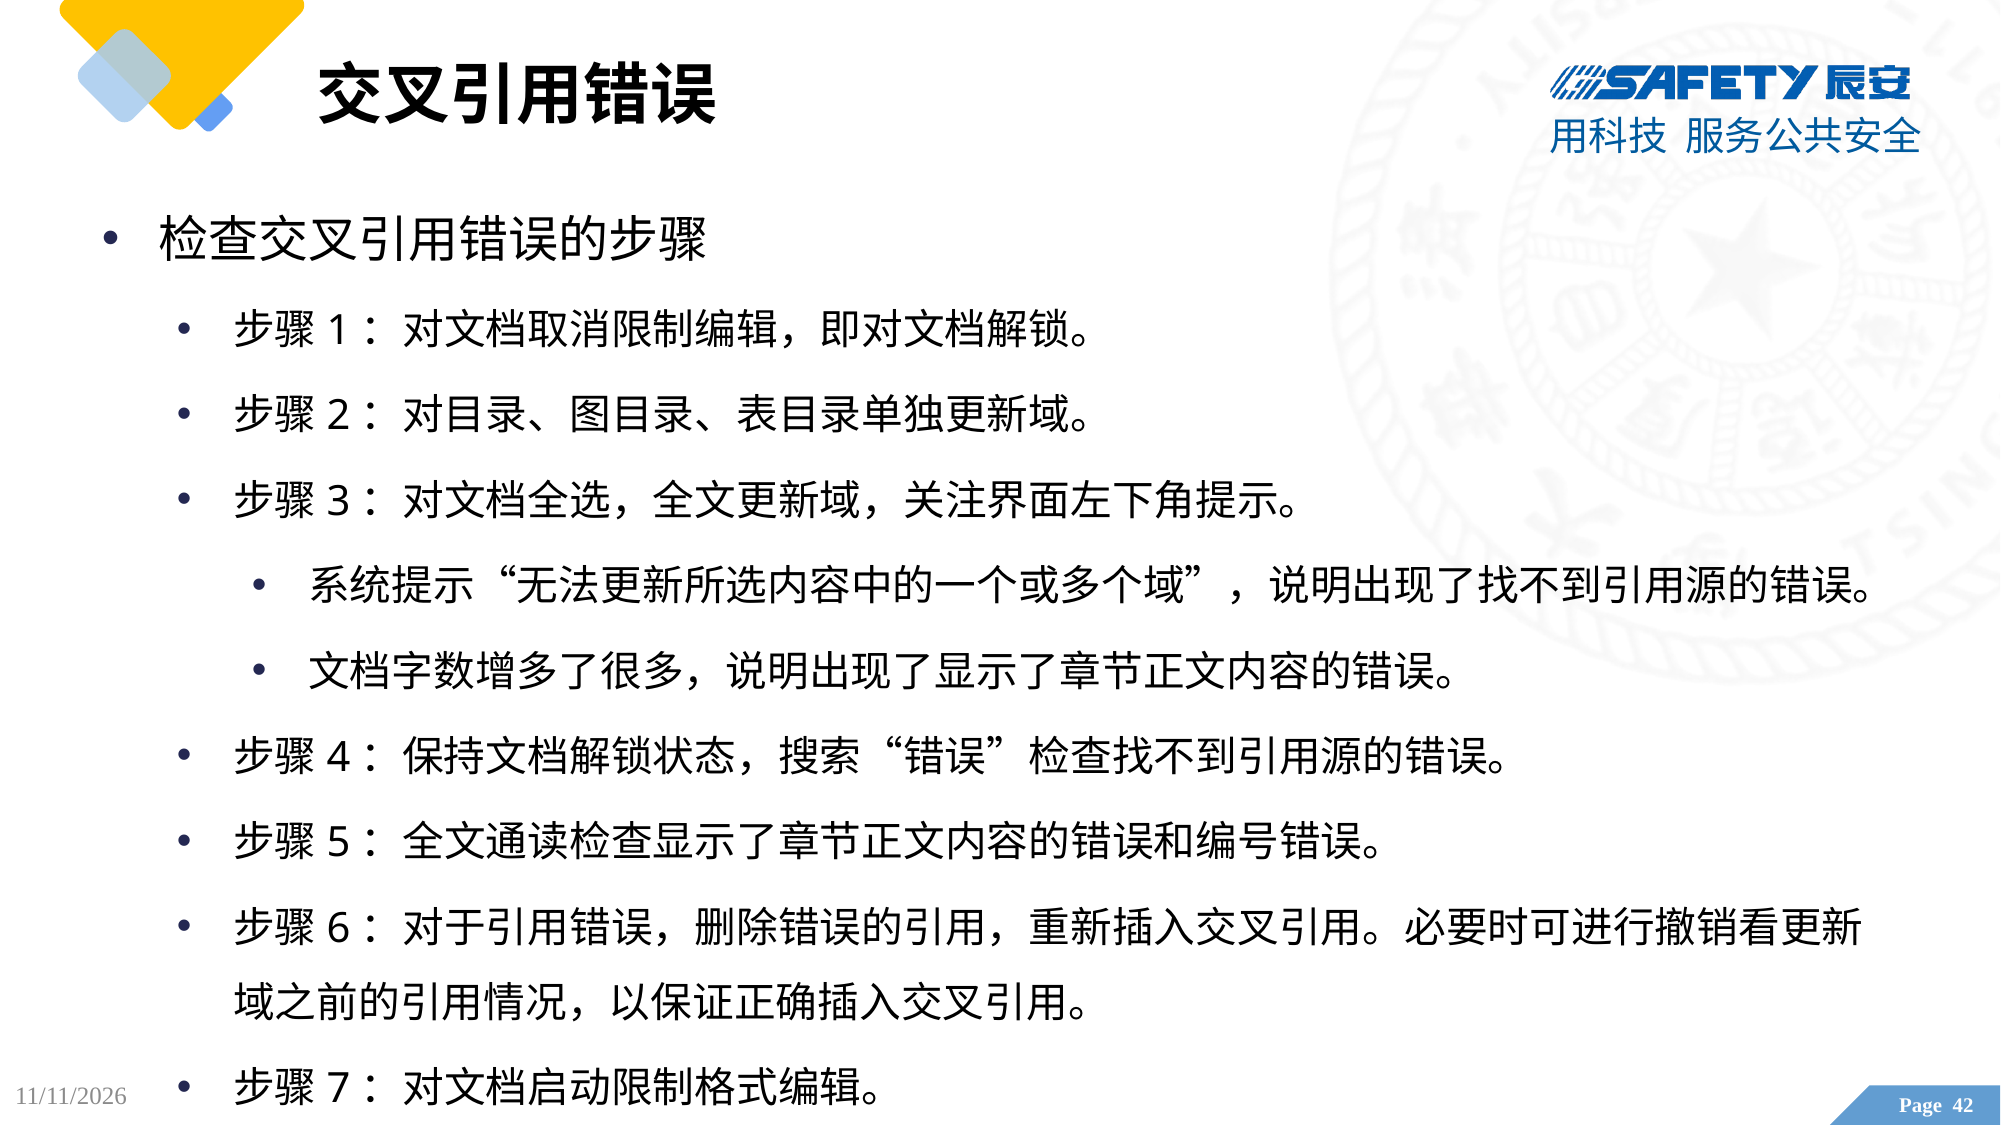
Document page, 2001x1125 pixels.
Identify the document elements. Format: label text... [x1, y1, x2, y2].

picture [1162, 0, 2001, 693]
list 检查交叉引用错误的步骤 步骤1：对文档取消限制编辑，即对文档解锁。 步骤2：对目录、图目录、表目录单独更新域。 步骤3：对文档全选，全文更新域，关注界面左下角提示。 系统提示“无法更新所选内容中的一个或多个域”，说明出现了找不到引用源的错误。 文档字数增多了很多，说明出现了显示了章节正文内容的错误。 步骤4：保持文档解锁状态，搜索“错误”检查找不到引用源的错误。 步骤5：全文通读检查显示了章节正文内容的错误和编号错误。 步骤6：对于引用错误，删除错误的引用，重新插入交叉引用。必要时可进行撤销看更新域之前的引用情况，以保证正确插入交叉引用。 步骤7：对文档启动限制格式编辑。 [86, 169, 1914, 1109]
title 交叉引用错误 [301, 57, 1532, 137]
text_box 2020/6/12 [0, 1065, 450, 1125]
